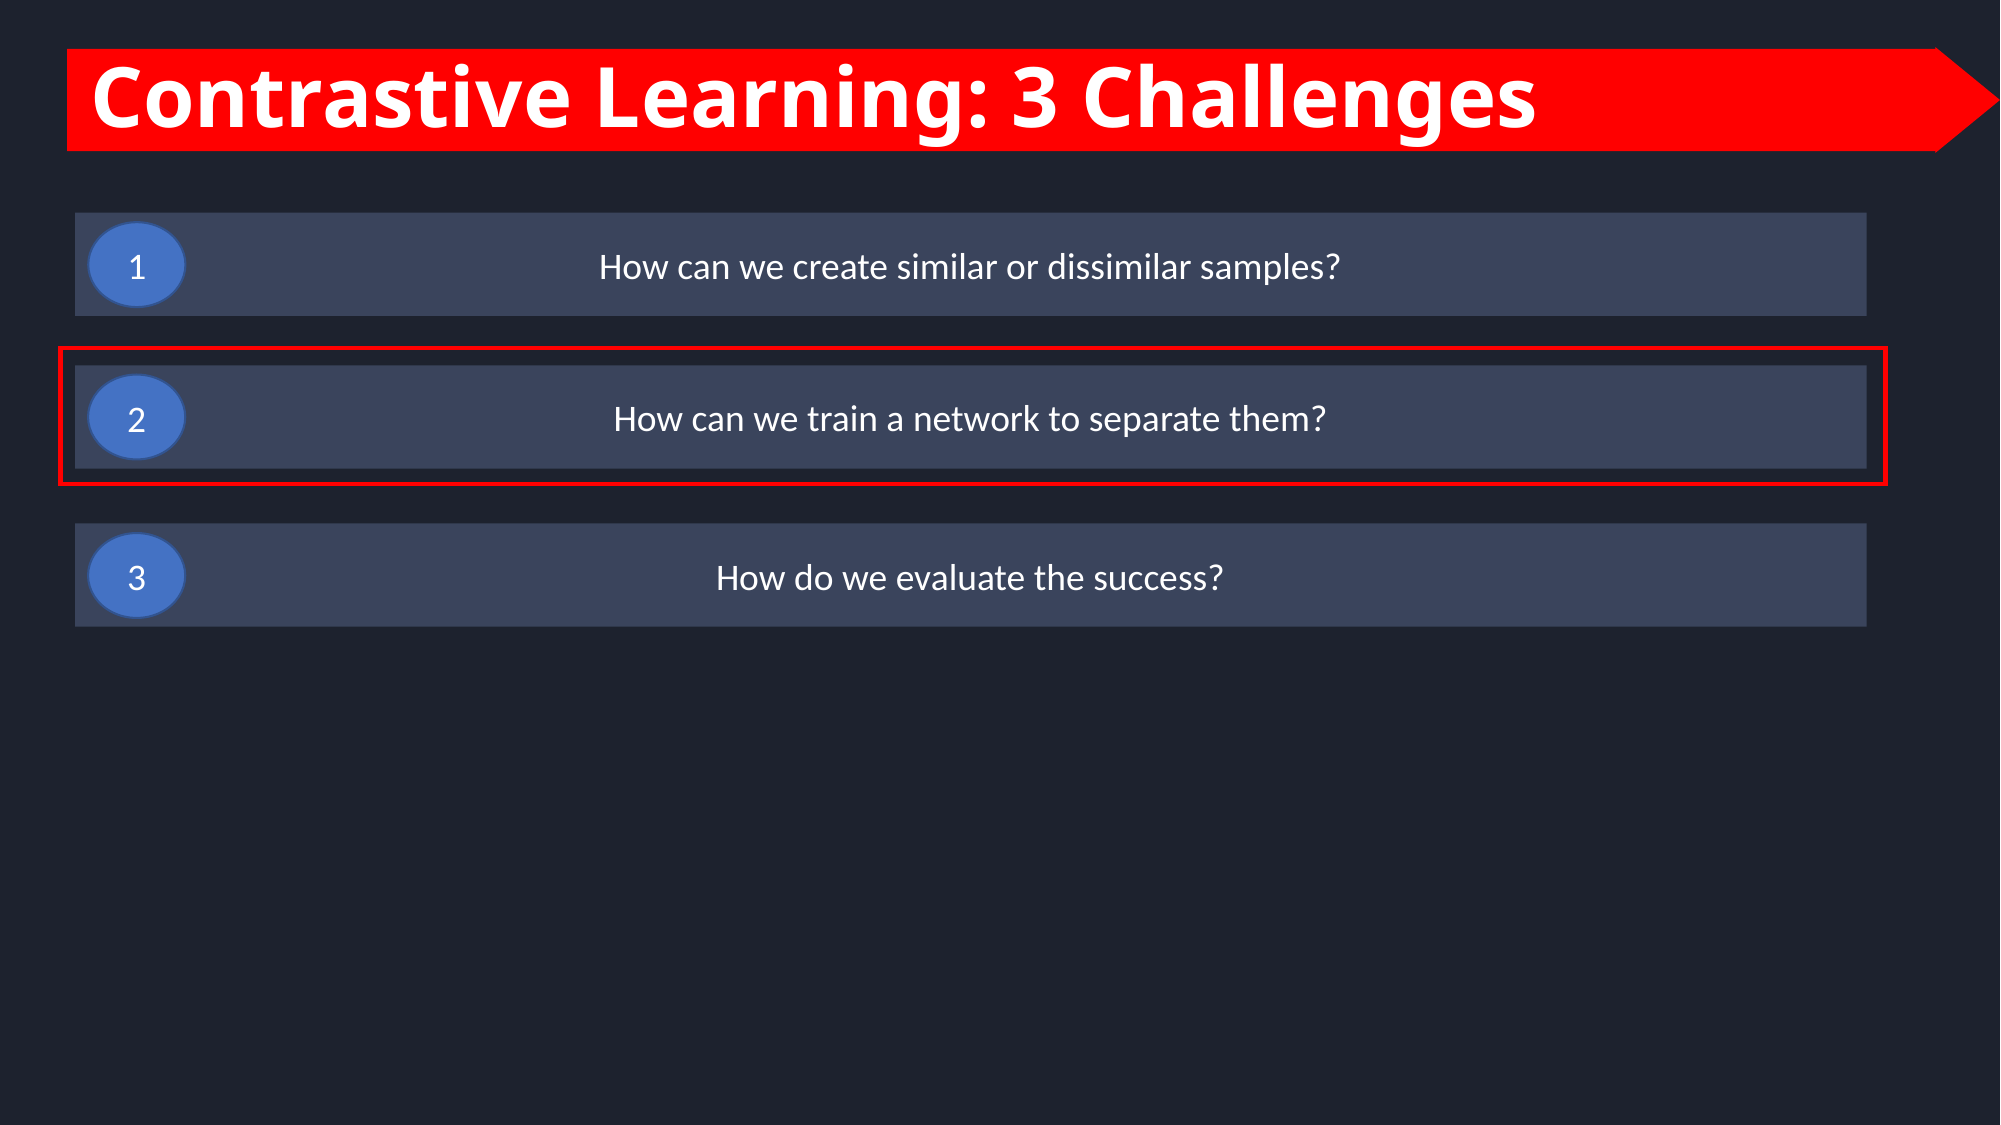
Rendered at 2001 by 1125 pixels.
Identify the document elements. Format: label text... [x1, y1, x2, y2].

title Contrastive Learning: 3 Challenges [75, 47, 1933, 153]
text_box 3 [87, 531, 187, 619]
text_box 1 [87, 221, 187, 309]
text_box How do we evaluate the success? [74, 522, 1868, 628]
text_box How can we create similar or dissimilar samples? [74, 212, 1868, 317]
text_box [60, 347, 1887, 485]
